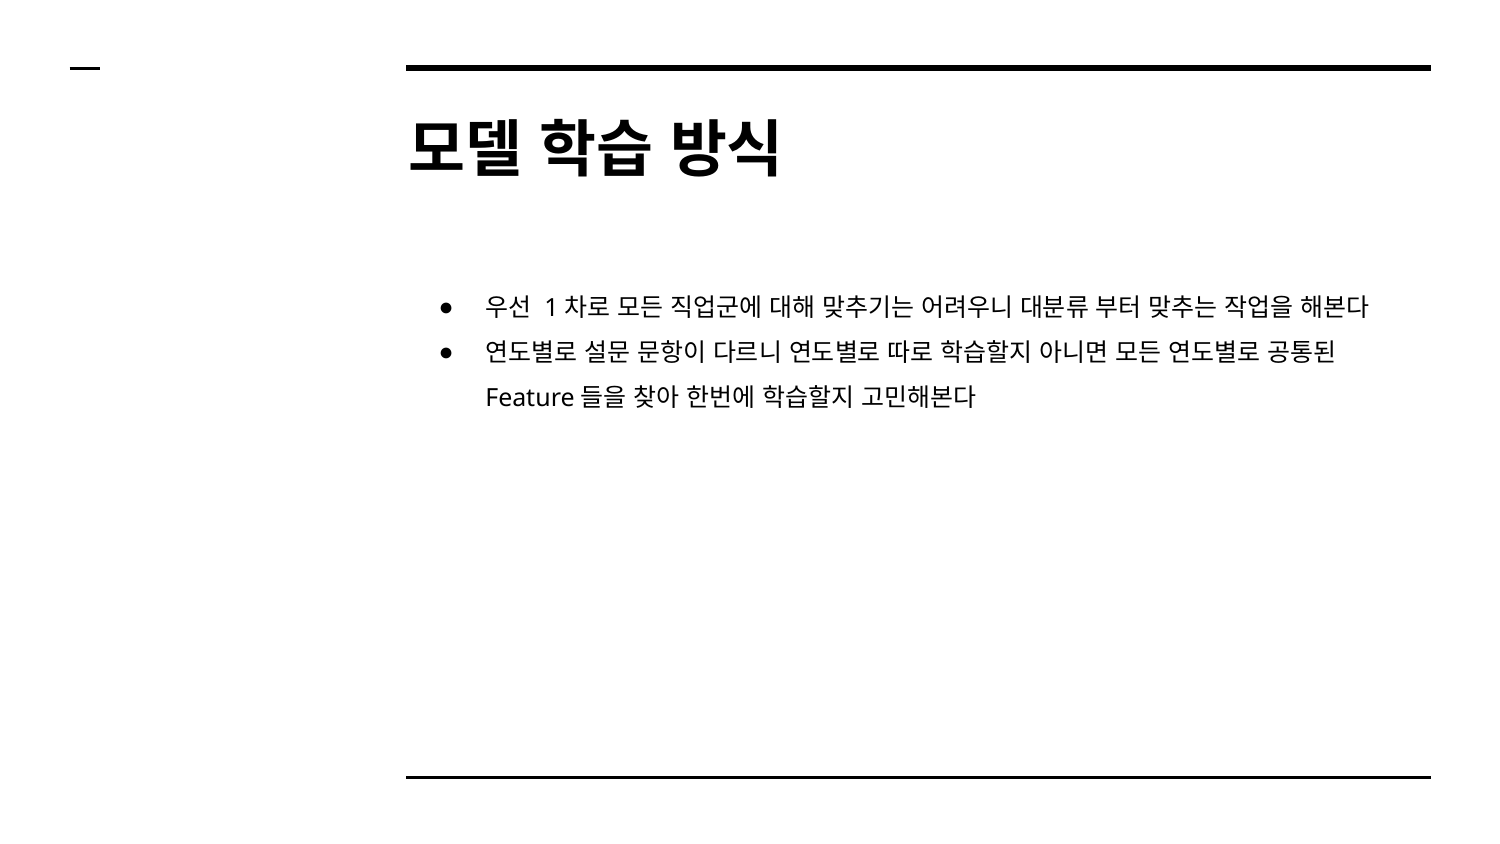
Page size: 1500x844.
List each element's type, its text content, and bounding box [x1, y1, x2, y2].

title 모델 학습 방식 [393, 94, 1431, 199]
list 우선 1차로 모든 직업군에 대해 맞추기는 어려우니 대분류 부터 맞추는 작업을 해본다 연도별로 설문 문항이 다르니 연도별로 따로 학습할지 아니면 모든 연도별로 공통된 Feature들을 찾아 한번에 학습할지 고민해본다 [395, 261, 1433, 755]
